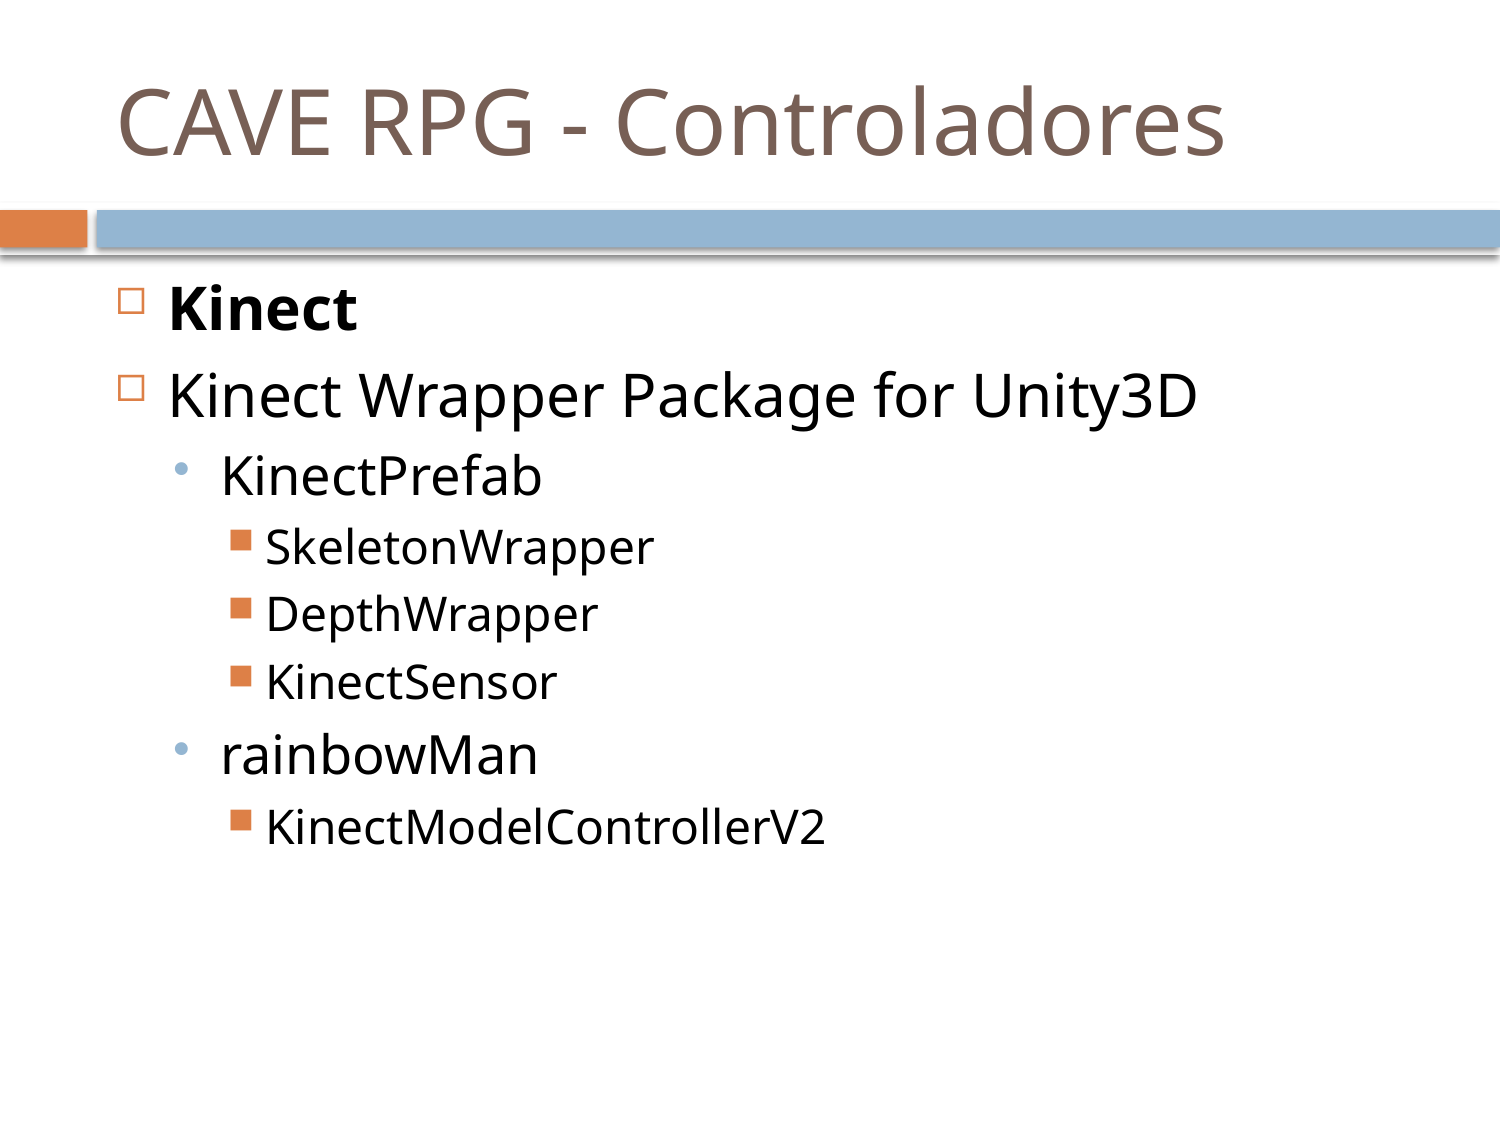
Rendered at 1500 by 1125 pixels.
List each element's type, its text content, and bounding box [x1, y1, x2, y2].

title CAVE RPG - Controladores [100, 37, 1438, 200]
list Kinect Kinect Wrapper Package for Unity3D KinectPrefab SkeletonWrapper DepthWrapper KinectSensor rainbowMan KinectModelControllerV2 [100, 262, 1438, 1000]
